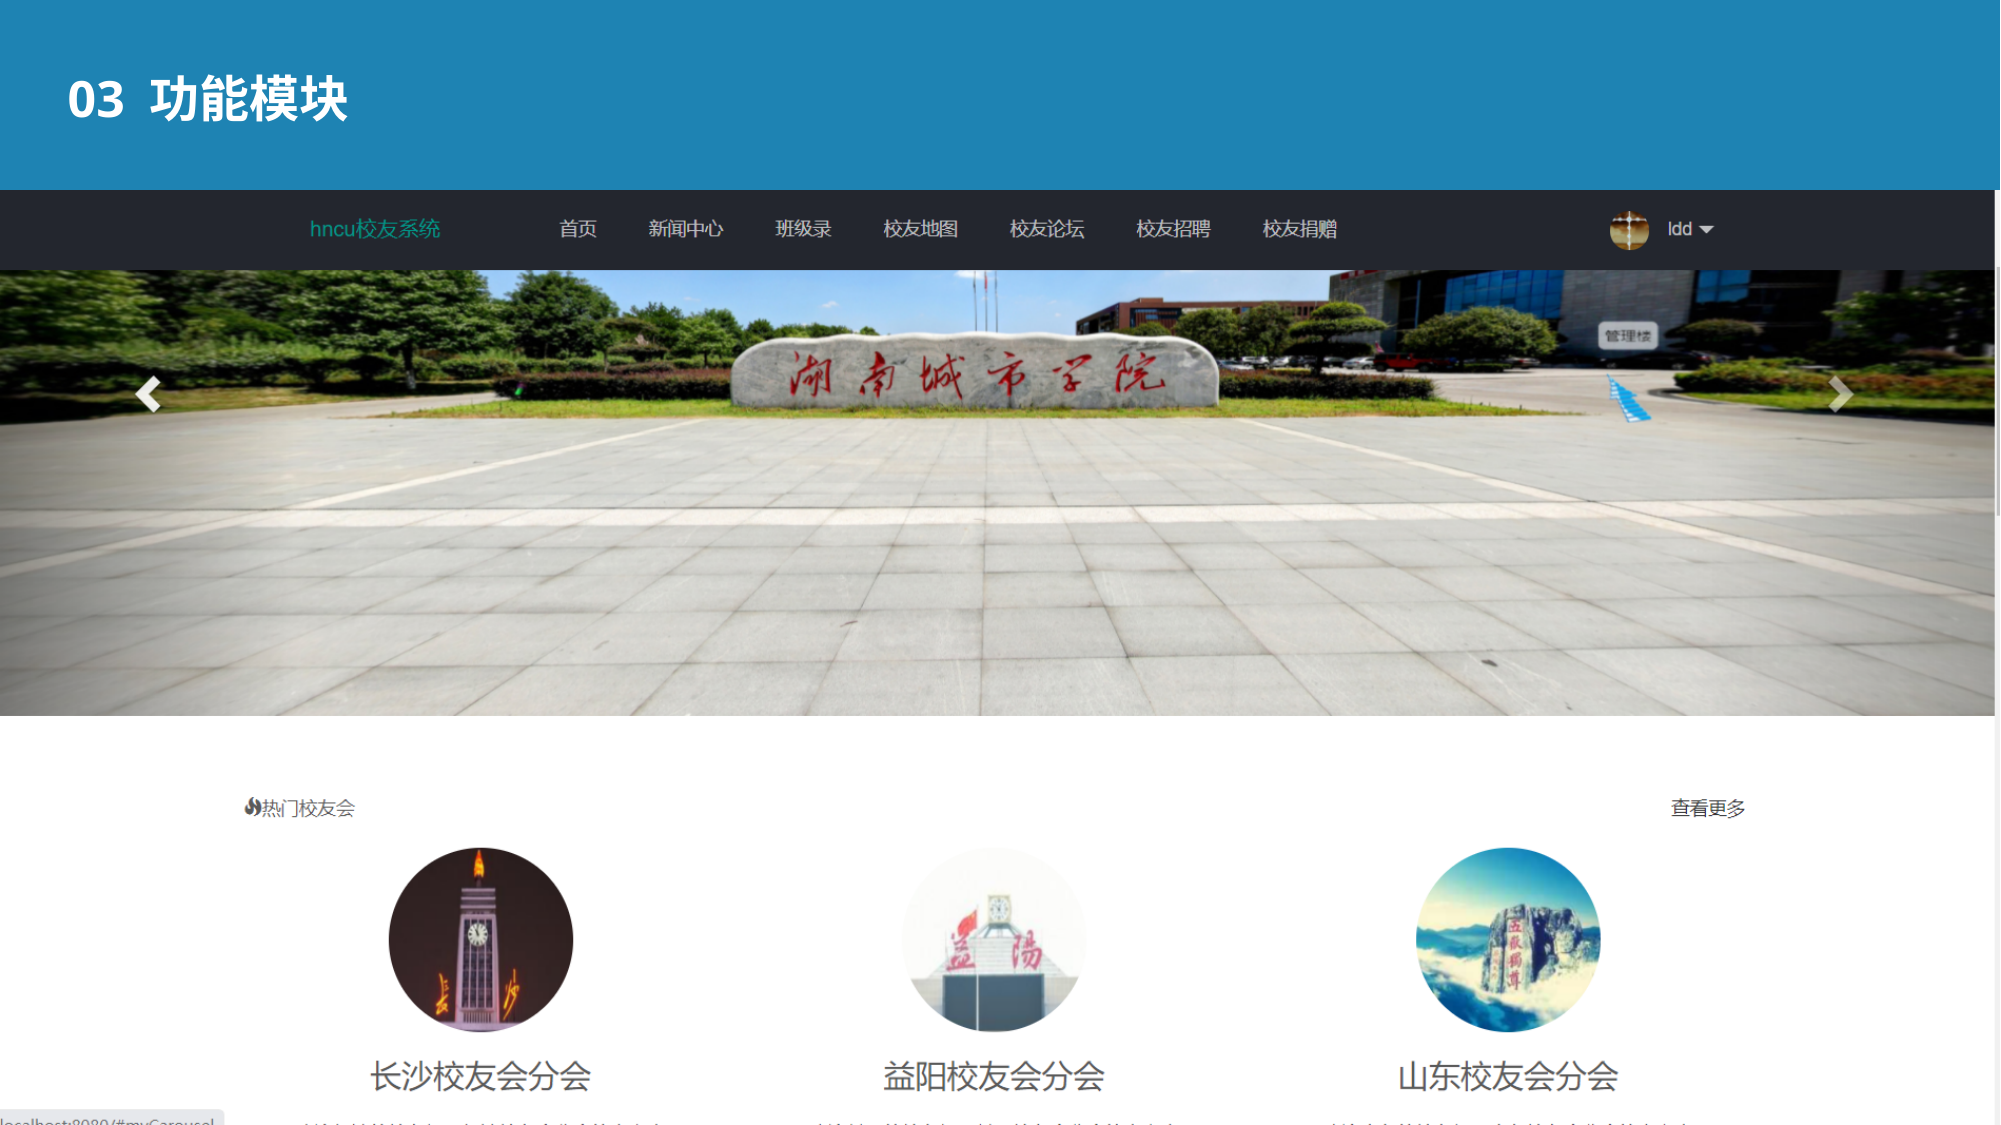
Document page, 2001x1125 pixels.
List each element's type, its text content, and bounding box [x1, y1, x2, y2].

picture [0, 190, 2000, 1125]
list 03 功能模块 [52, 41, 924, 162]
